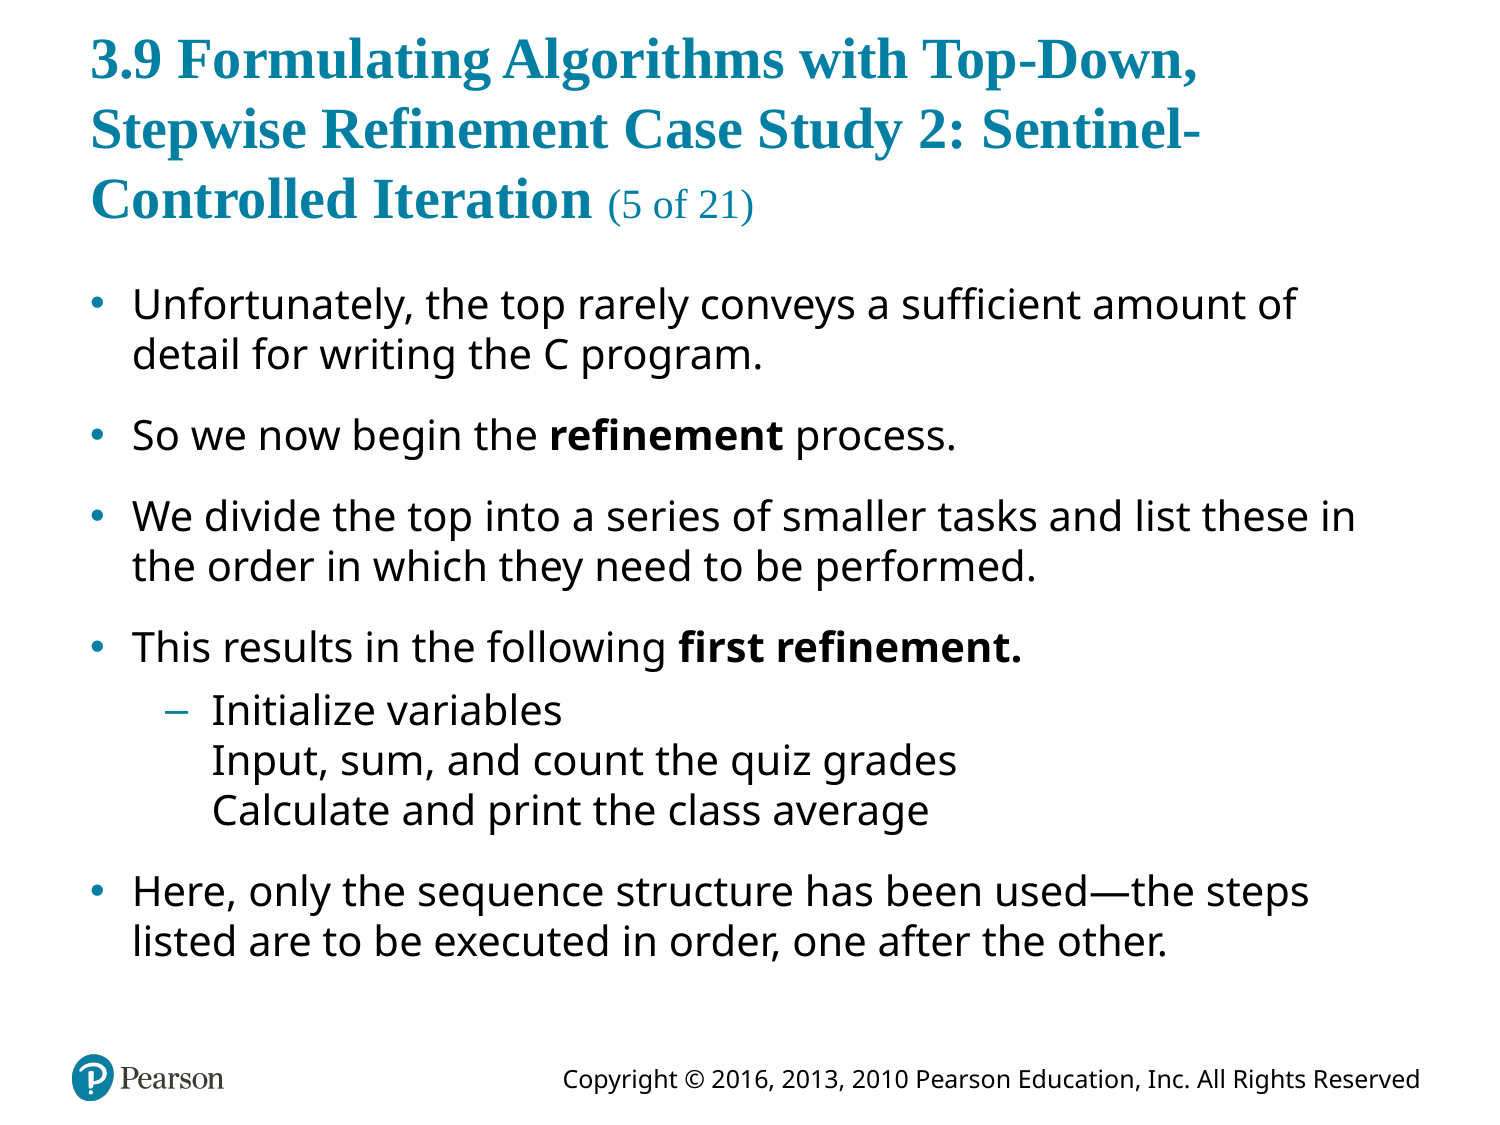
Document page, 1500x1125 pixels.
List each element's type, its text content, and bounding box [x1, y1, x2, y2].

picture [98, 1054, 224, 1101]
picture [72, 1087, 83, 1101]
picture [72, 1054, 88, 1070]
title 3.9 Formulating Algorithms with Top-Down, Stepwise Refinement Case Study 2: Sentinel-Controlled Iteration (5 of 21) [75, 35, 1425, 216]
picture [80, 1063, 106, 1088]
list Unfortunately, the top rarely conveys a sufficient amount of detail for writing the C program. So we now begin the refinement process. We divide the top into a series of smaller tasks and list these in the order in which they need to be performed. This results in the following first refinement. Initialize variables Input, sum, and count the quiz grades Calculate and print the class average Here, only the sequence structure has been used—the steps listed are to be executed in order, one after the other. [75, 262, 1425, 981]
